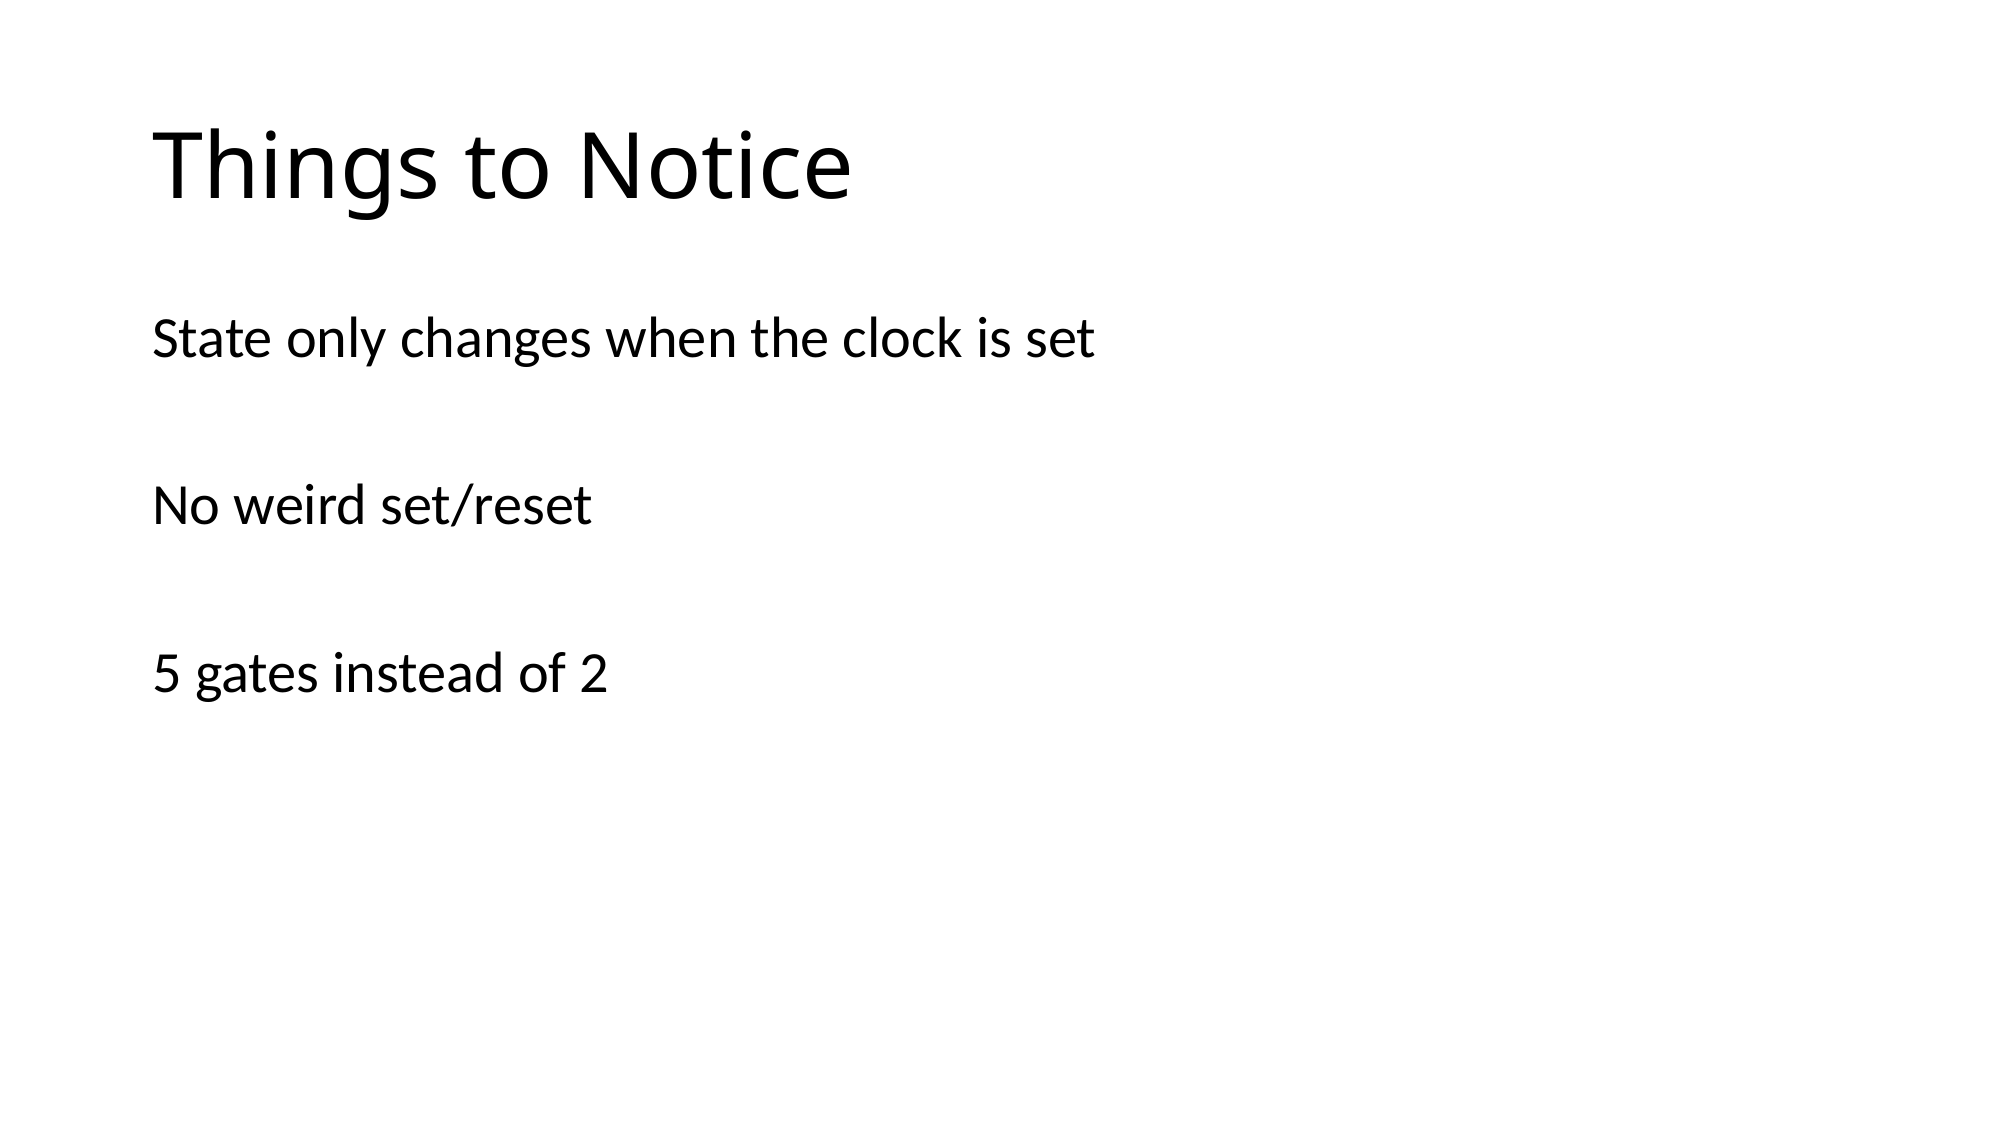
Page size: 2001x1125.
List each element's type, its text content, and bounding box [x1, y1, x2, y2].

list State only changes when the clock is set No weird set/reset 5 gates instead of 2 [137, 299, 1863, 1014]
title Things to Notice [137, 59, 1863, 278]
